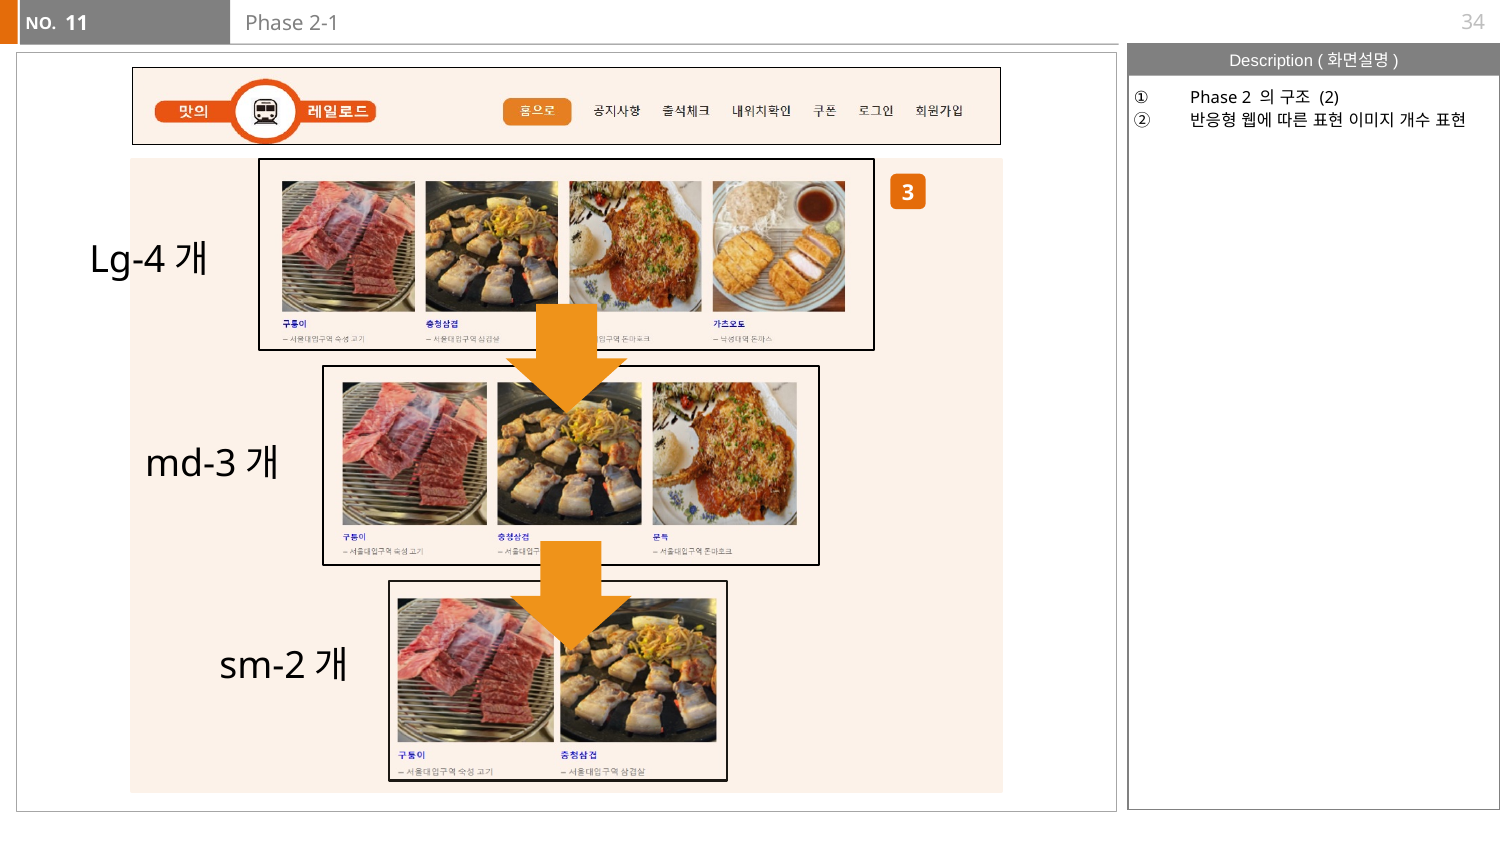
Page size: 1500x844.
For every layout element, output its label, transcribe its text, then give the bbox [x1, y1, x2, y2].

text_box Lg-4개 [74, 227, 213, 288]
text_box [130, 158, 1003, 793]
text_box sm-2개 [204, 633, 213, 694]
list Phase 2 의 구조 (2) 반응형 웹에 따른 표현 이미지 개수 표현 [1128, 79, 1500, 812]
picture [131, 67, 1002, 145]
title Phase 2-1 [231, 2, 1117, 50]
text_box [14, 50, 1119, 814]
picture [218, 159, 944, 780]
slide_number 34 [1409, 0, 1500, 46]
list 11 [64, 2, 231, 50]
text_box md-3개 [130, 432, 213, 492]
